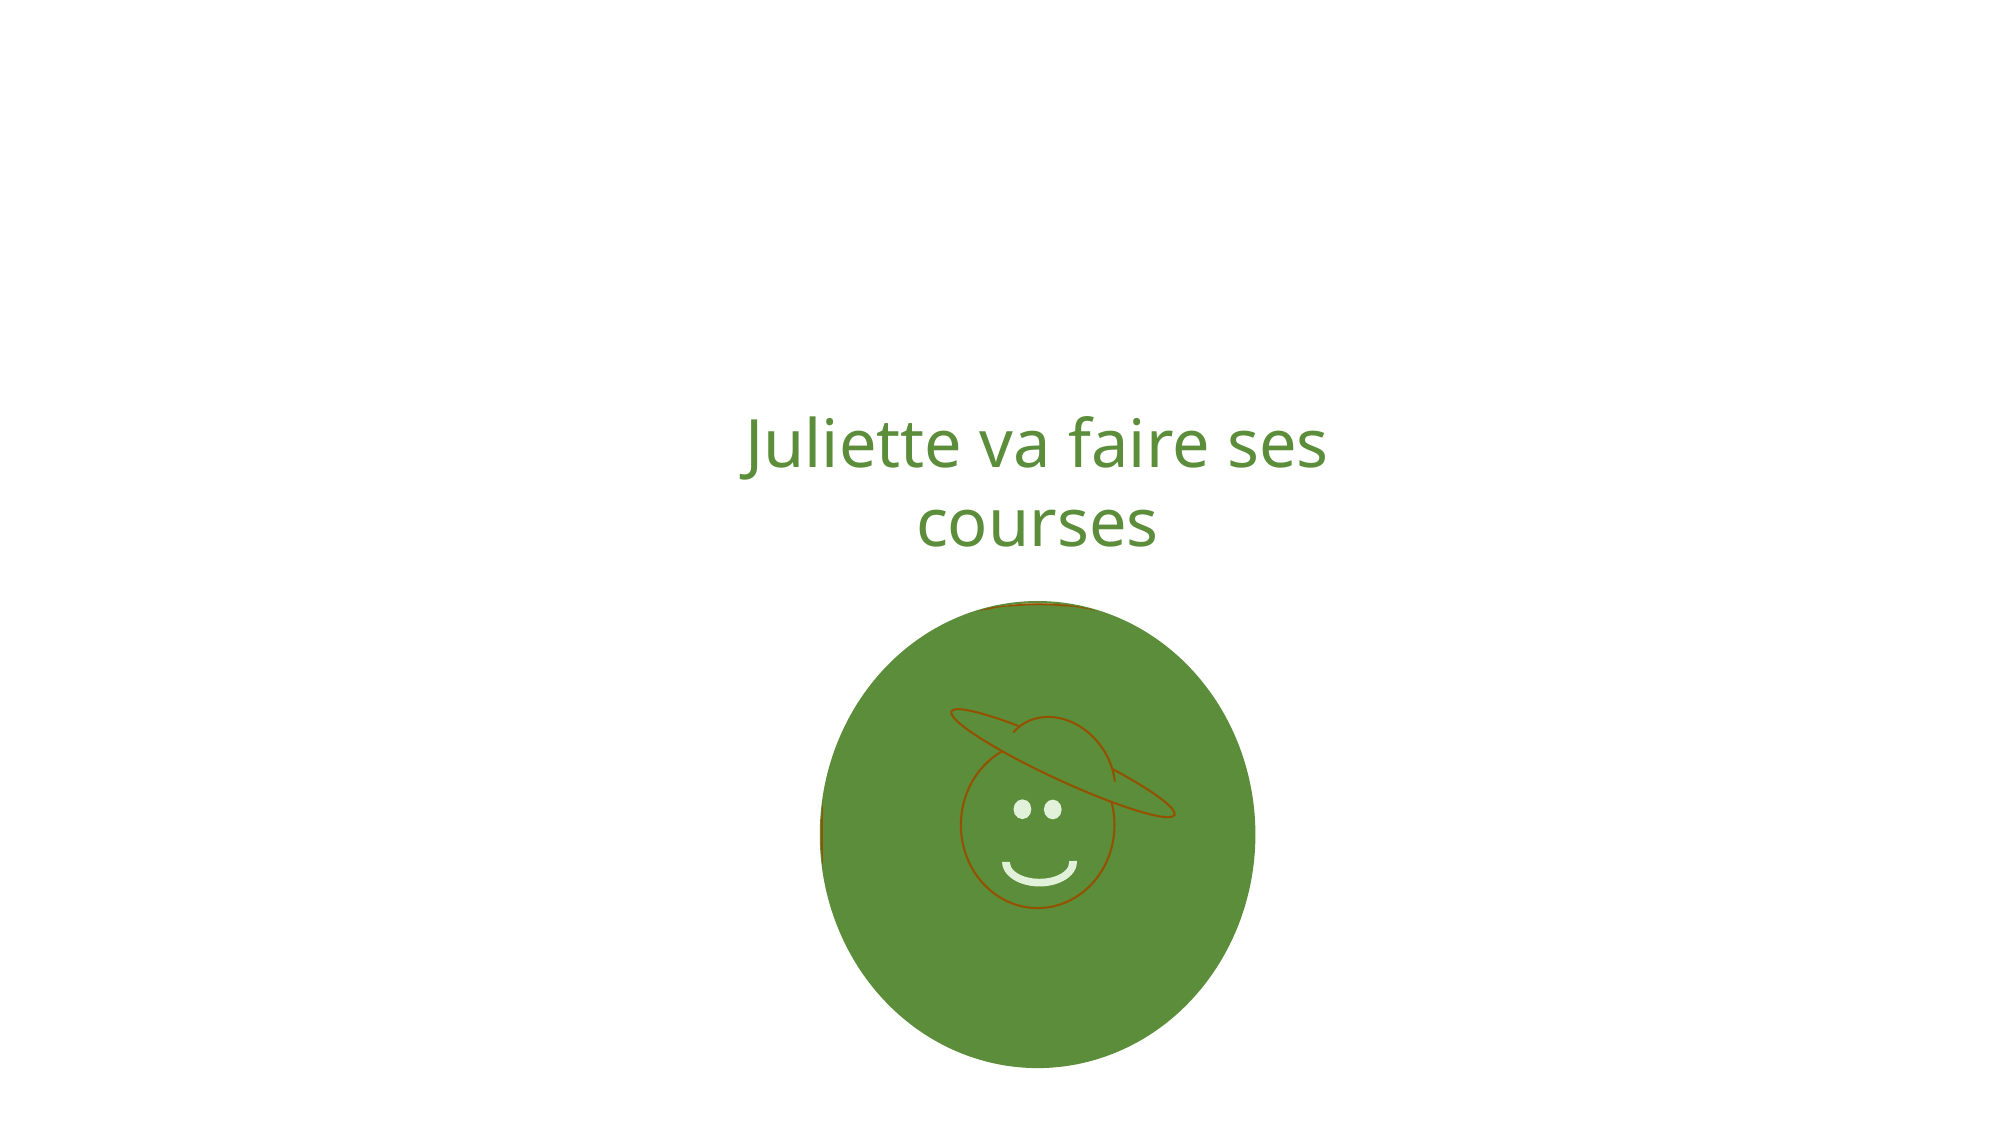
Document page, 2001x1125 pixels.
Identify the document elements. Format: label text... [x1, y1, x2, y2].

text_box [820, 602, 1255, 1068]
text_box Juliette va faire ses courses [649, 392, 1426, 568]
